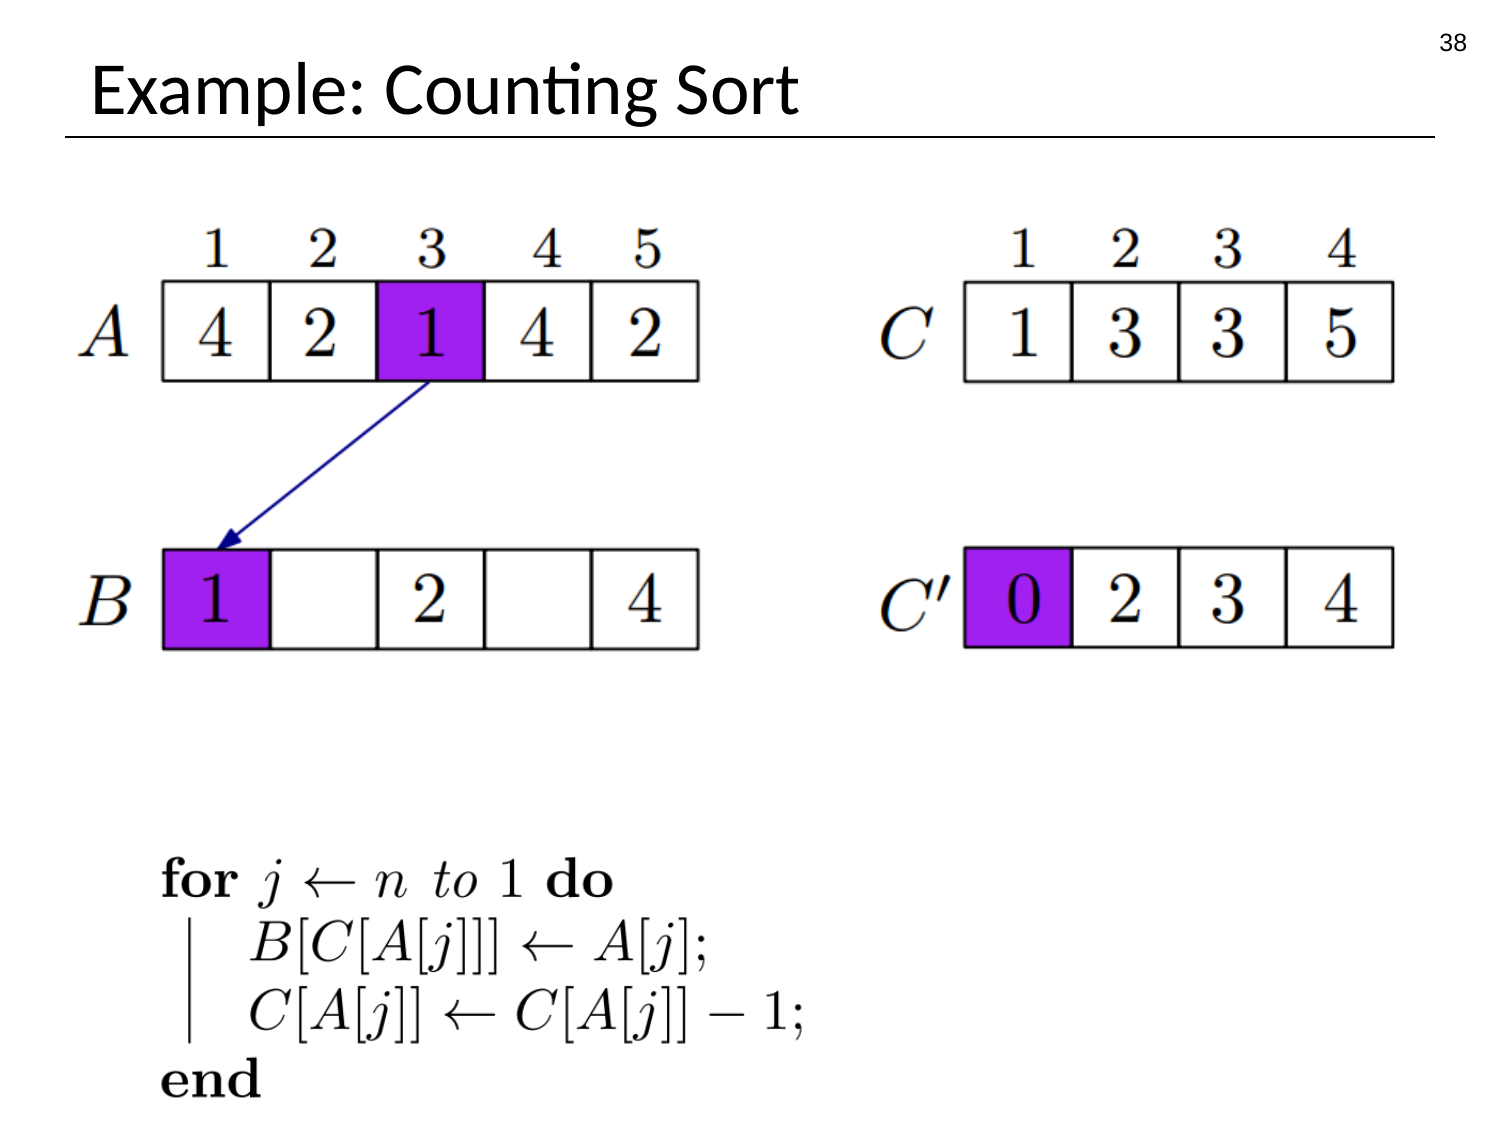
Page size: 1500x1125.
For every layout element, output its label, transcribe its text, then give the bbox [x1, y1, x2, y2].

picture [155, 852, 822, 1107]
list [74, 225, 1418, 752]
title Example: Counting Sort [75, 20, 1425, 138]
slide_number 38 [1131, 18, 1483, 62]
